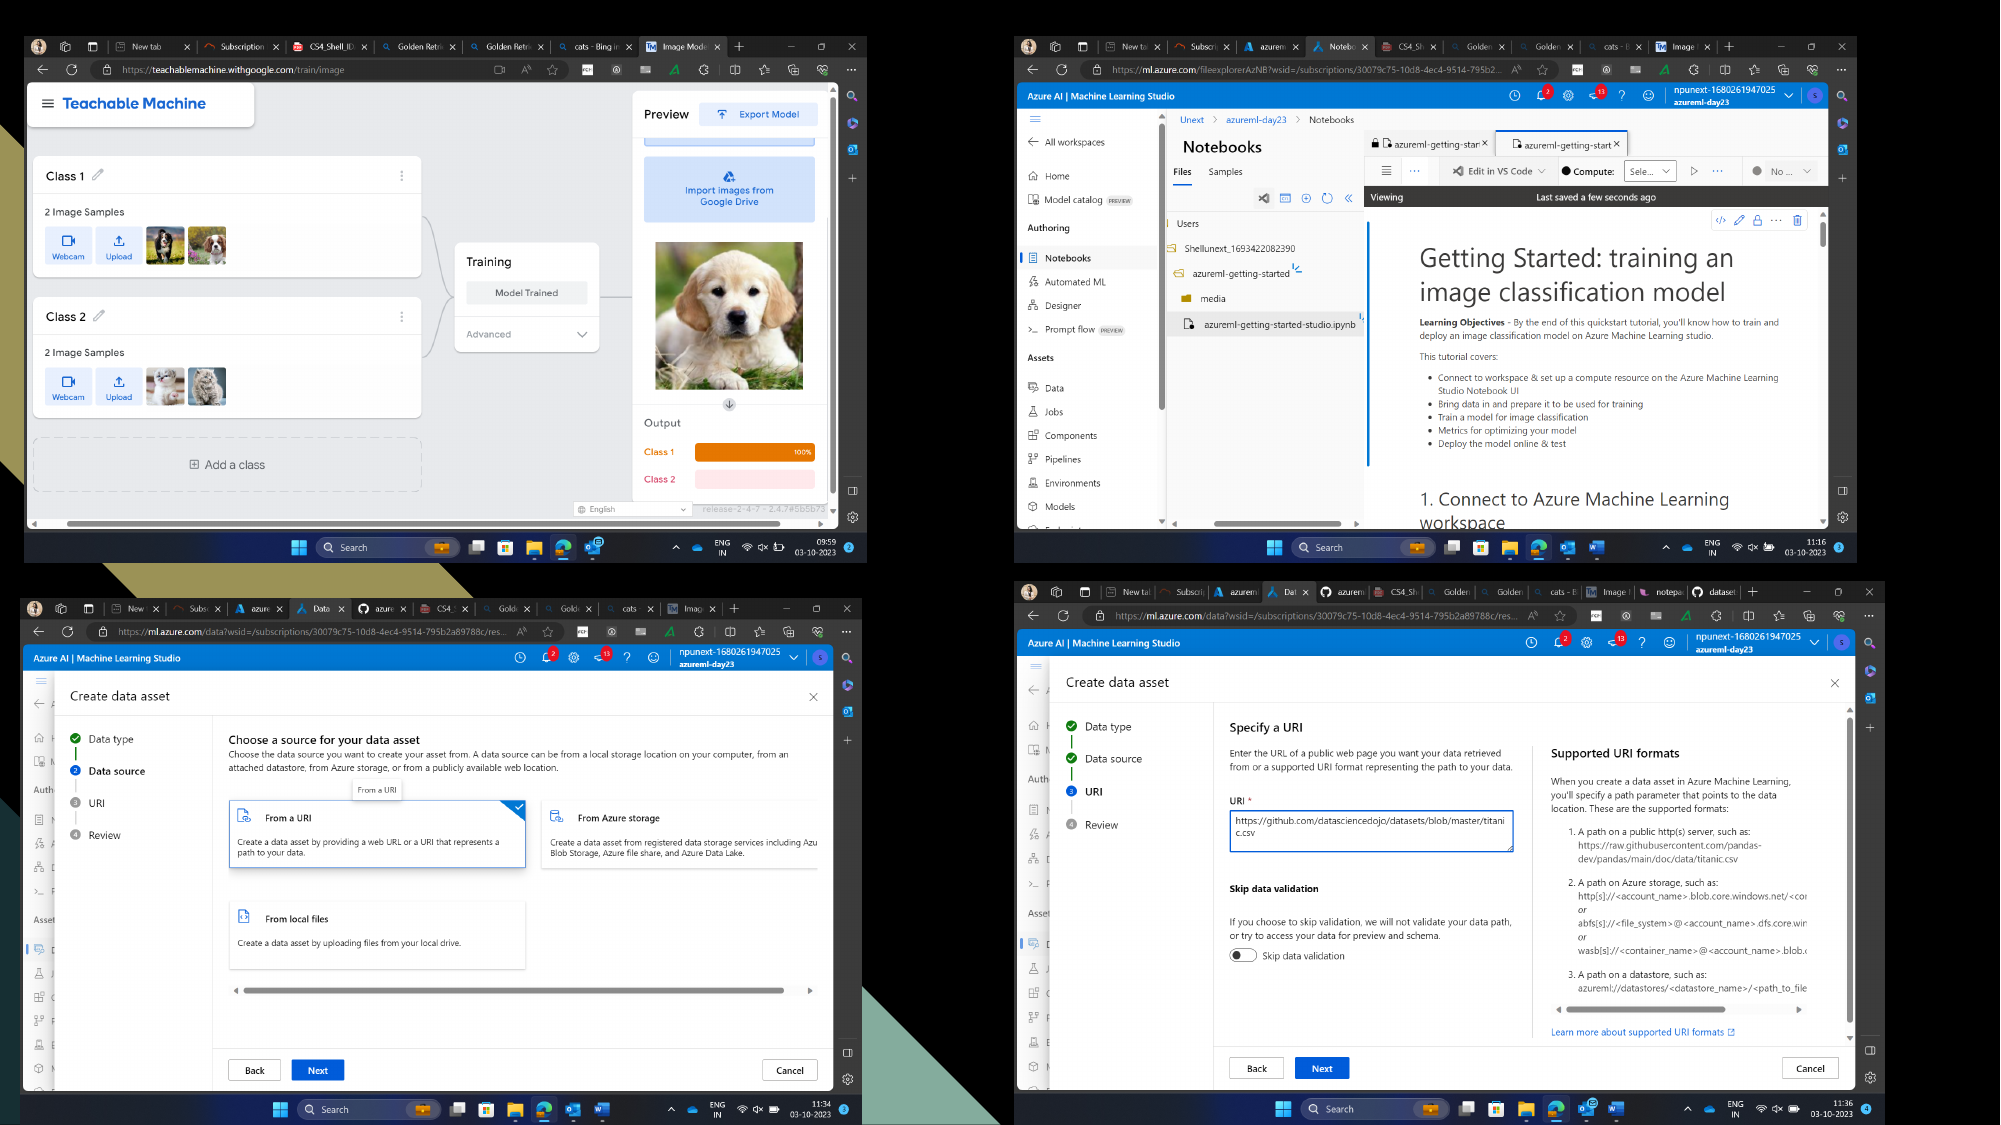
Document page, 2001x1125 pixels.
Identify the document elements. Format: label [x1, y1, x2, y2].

picture [19, 598, 862, 1125]
picture [1014, 36, 1857, 563]
picture [24, 36, 867, 563]
picture [1014, 581, 1885, 1125]
